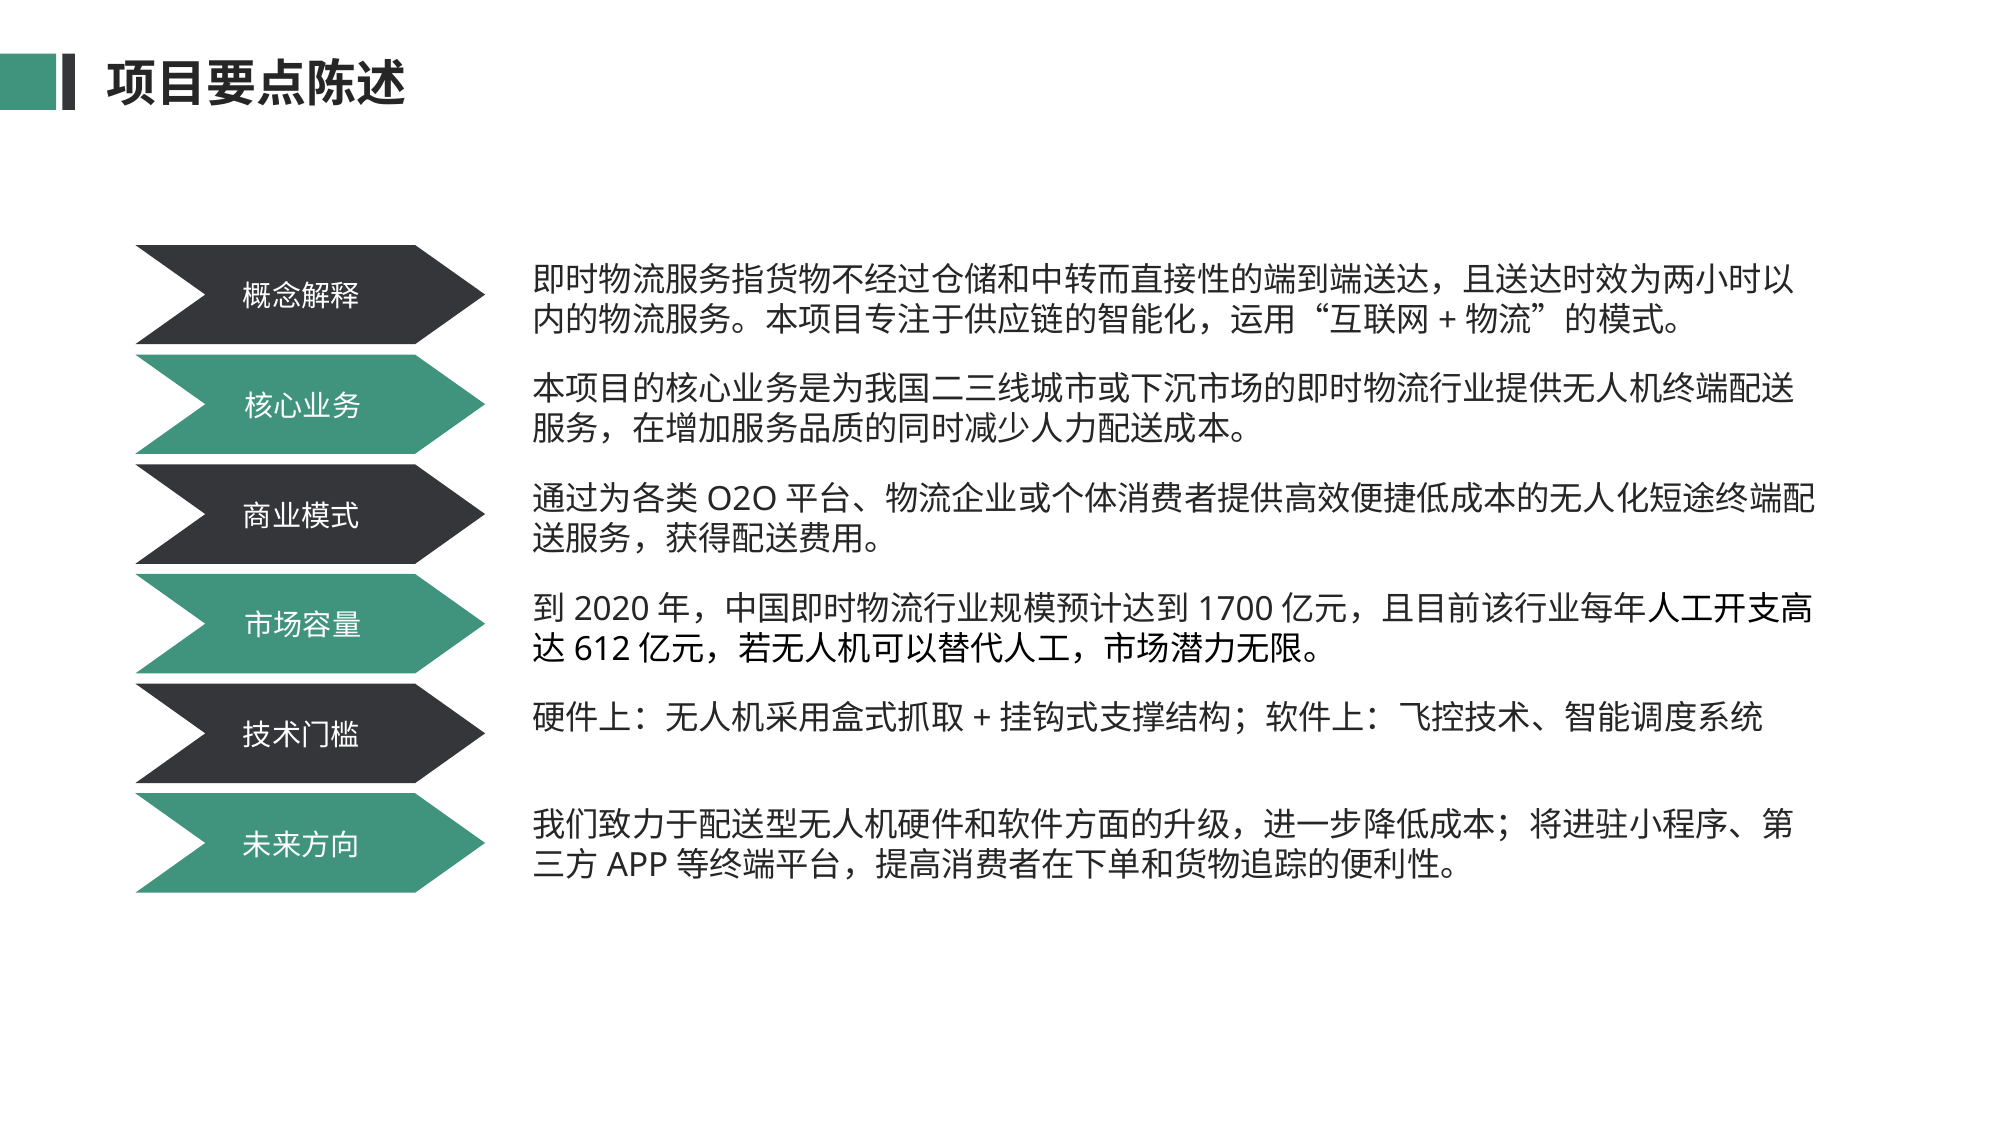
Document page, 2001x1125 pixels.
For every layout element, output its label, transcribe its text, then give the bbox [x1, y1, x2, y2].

text_box 核心业务 [229, 379, 394, 430]
text_box 市场容量 [229, 599, 394, 649]
text_box 即时物流服务指货物不经过仓储和中转而直接性的端到端送达，且送达时效为两小时以内的物流服务。本项目专注于供应链的智能化，运用“互联网+物流”的模式。 [512, 247, 1847, 348]
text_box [0, 53, 76, 111]
text_box 概念解释 [228, 270, 393, 320]
text_box 未来方向 [228, 819, 393, 869]
text_box [135, 573, 486, 674]
text_box 商业模式 [228, 489, 393, 540]
text_box 项目要点陈述 [92, 43, 547, 119]
text_box 通过为各类O2O平台、物流企业或个体消费者提供高效便捷低成本的无人化短途终端配送服务，获得配送费用。 [512, 467, 1847, 567]
text_box [135, 245, 486, 345]
text_box [135, 793, 486, 893]
text_box [135, 683, 486, 784]
text_box 技术门槛 [228, 708, 393, 759]
text_box 本项目的核心业务是为我国二三线城市或下沉市场的即时物流行业提供无人机终端配送服务，在增加服务品质的同时减少人力配送成本。 [512, 357, 1847, 457]
text_box 硬件上：无人机采用盒式抓取+挂钩式支撑结构；软件上：飞控技术、智能调度系统 [512, 686, 1847, 786]
text_box [135, 354, 486, 454]
text_box [135, 464, 486, 564]
text_box 到2020年，中国即时物流行业规模预计达到1700亿元，且目前该行业每年人工开支高达612亿元，若无人机可以替代人工，市场潜力无限。 [512, 576, 1847, 677]
text_box 我们致力于配送型无人机硬件和软件方面的升级，进一步降低成本；将进驻小程序、第三方APP等终端平台，提高消费者在下单和货物追踪的便利性。 [512, 793, 1847, 893]
